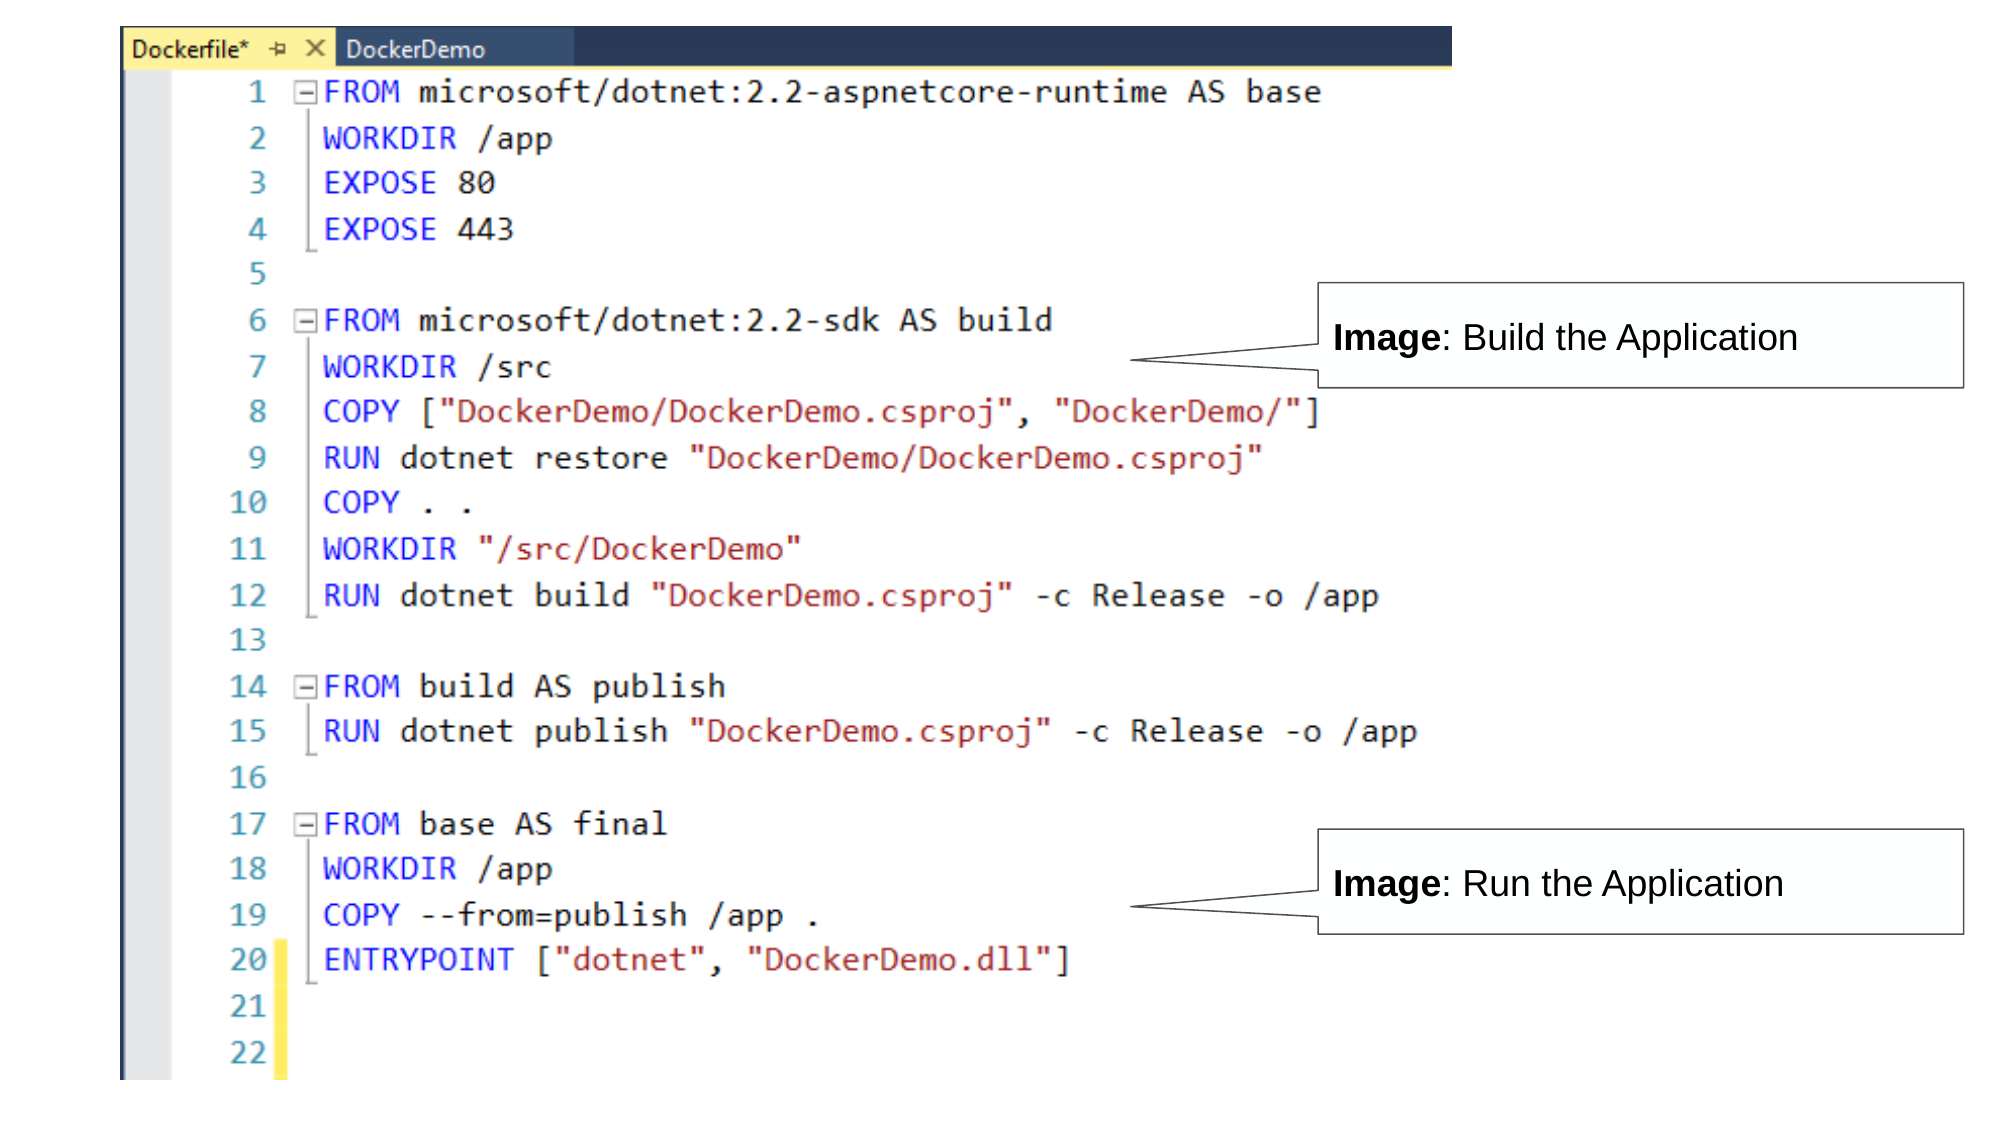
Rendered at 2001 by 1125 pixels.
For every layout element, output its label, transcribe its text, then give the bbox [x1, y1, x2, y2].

text_box Image: Run the Application [1452, 829, 1964, 935]
text_box Image: Build the Application [1452, 282, 1964, 388]
picture [120, 26, 1452, 1080]
